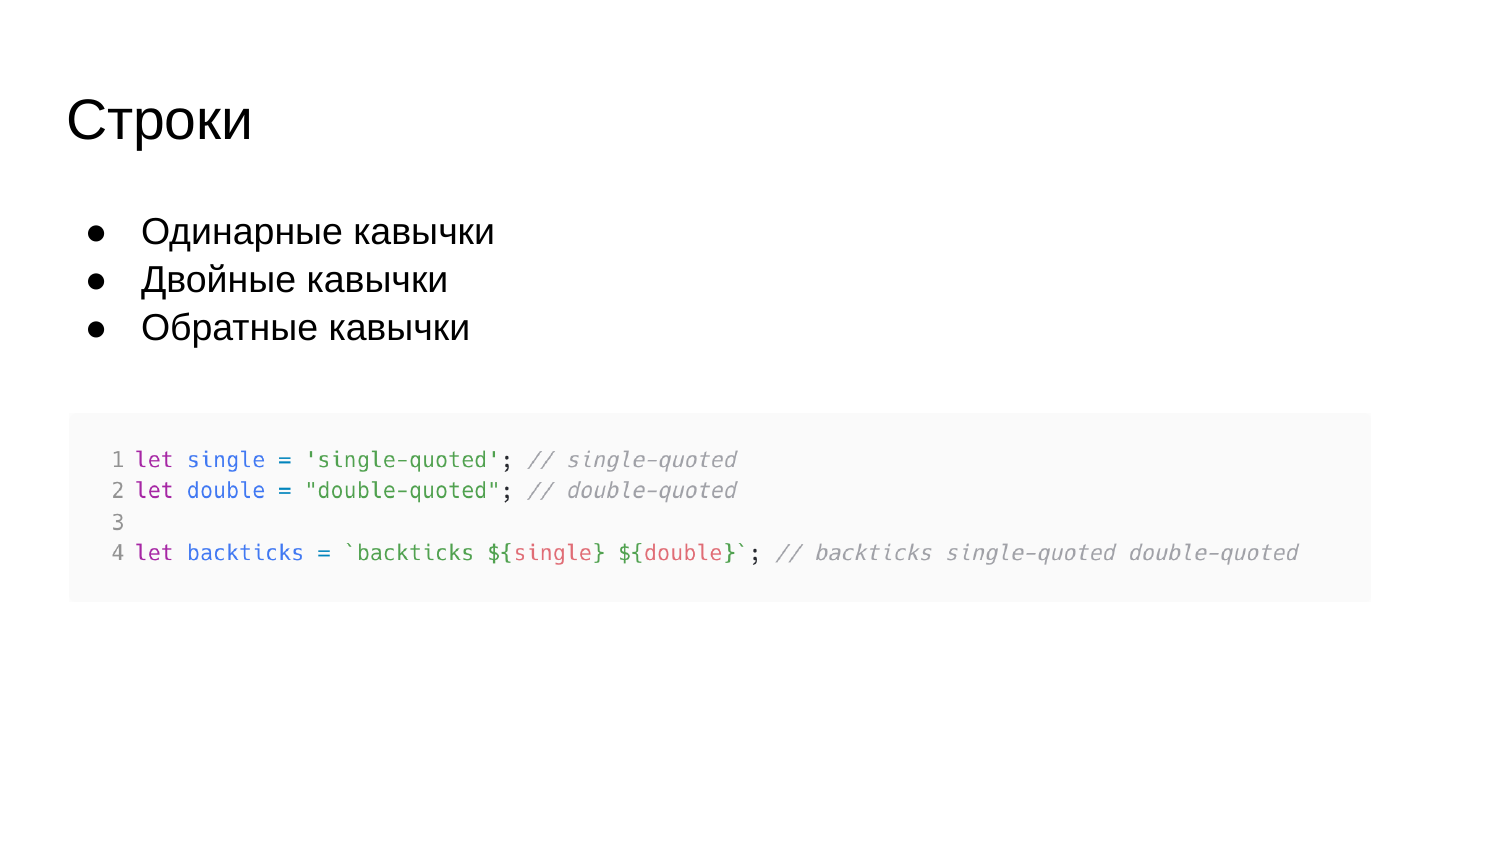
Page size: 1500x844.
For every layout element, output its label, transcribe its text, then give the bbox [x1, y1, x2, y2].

list Одинарные кавычки Двойные кавычки Обратные кавычки [51, 189, 1449, 750]
picture [69, 413, 1371, 602]
title Строки [51, 72, 1449, 167]
